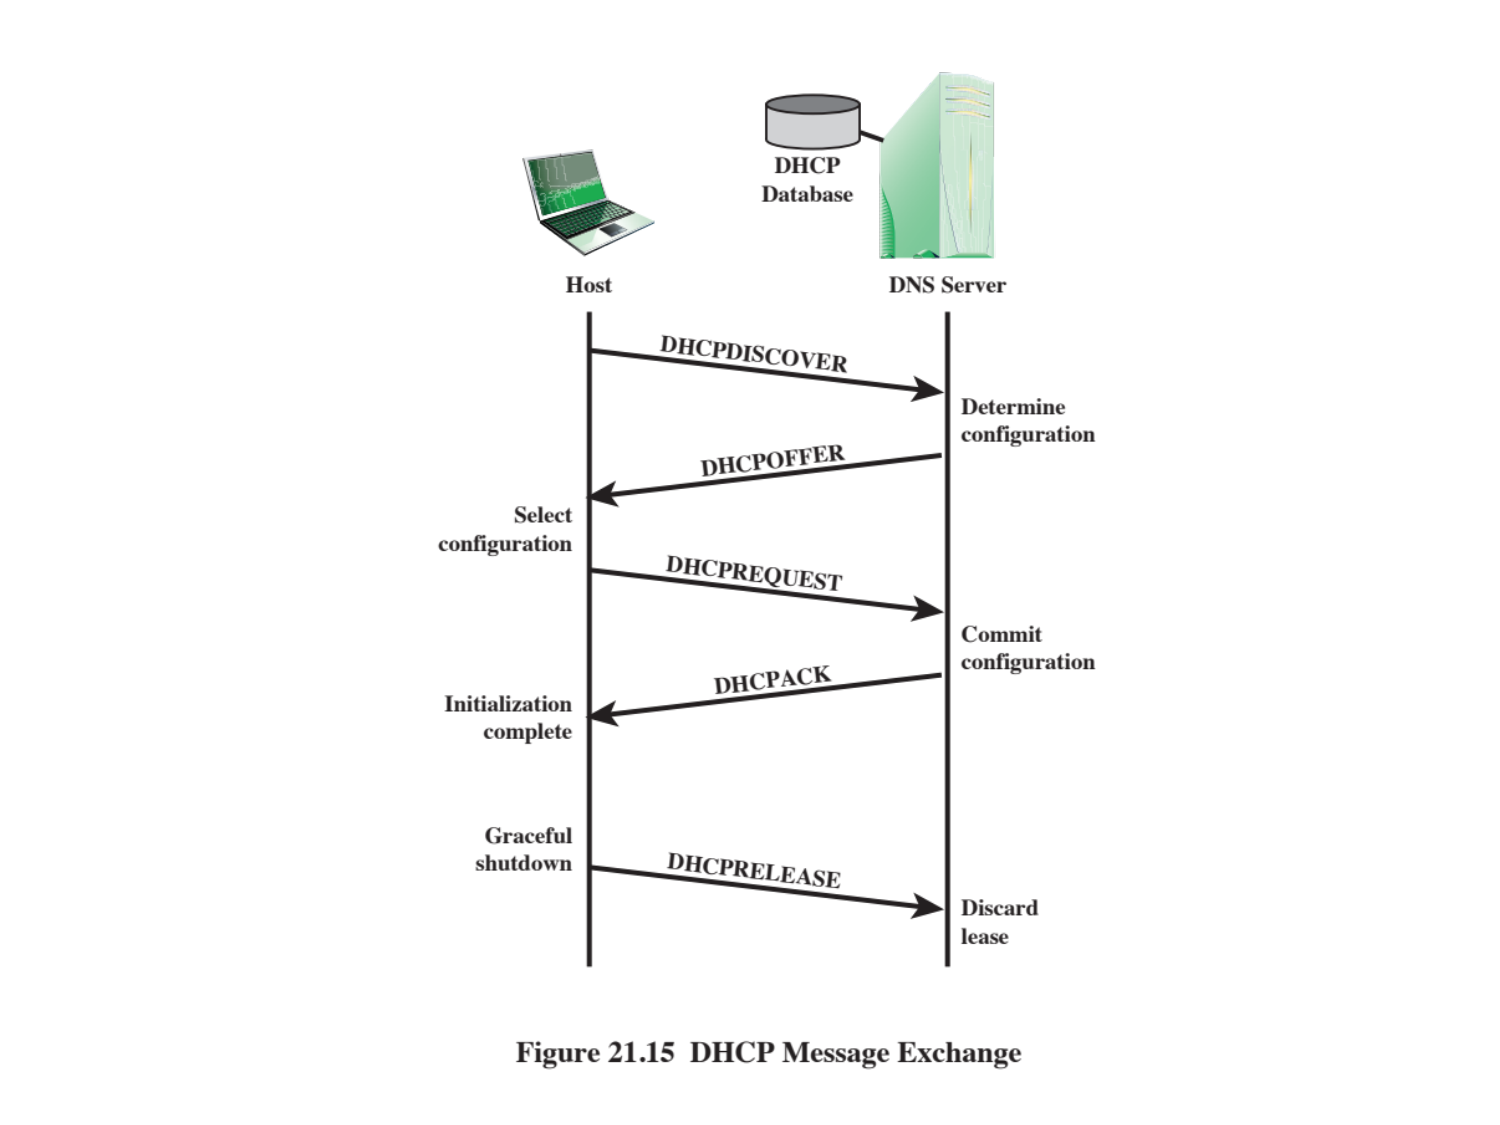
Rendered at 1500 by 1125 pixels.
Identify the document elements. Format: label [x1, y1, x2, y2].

picture [374, 34, 1125, 1095]
